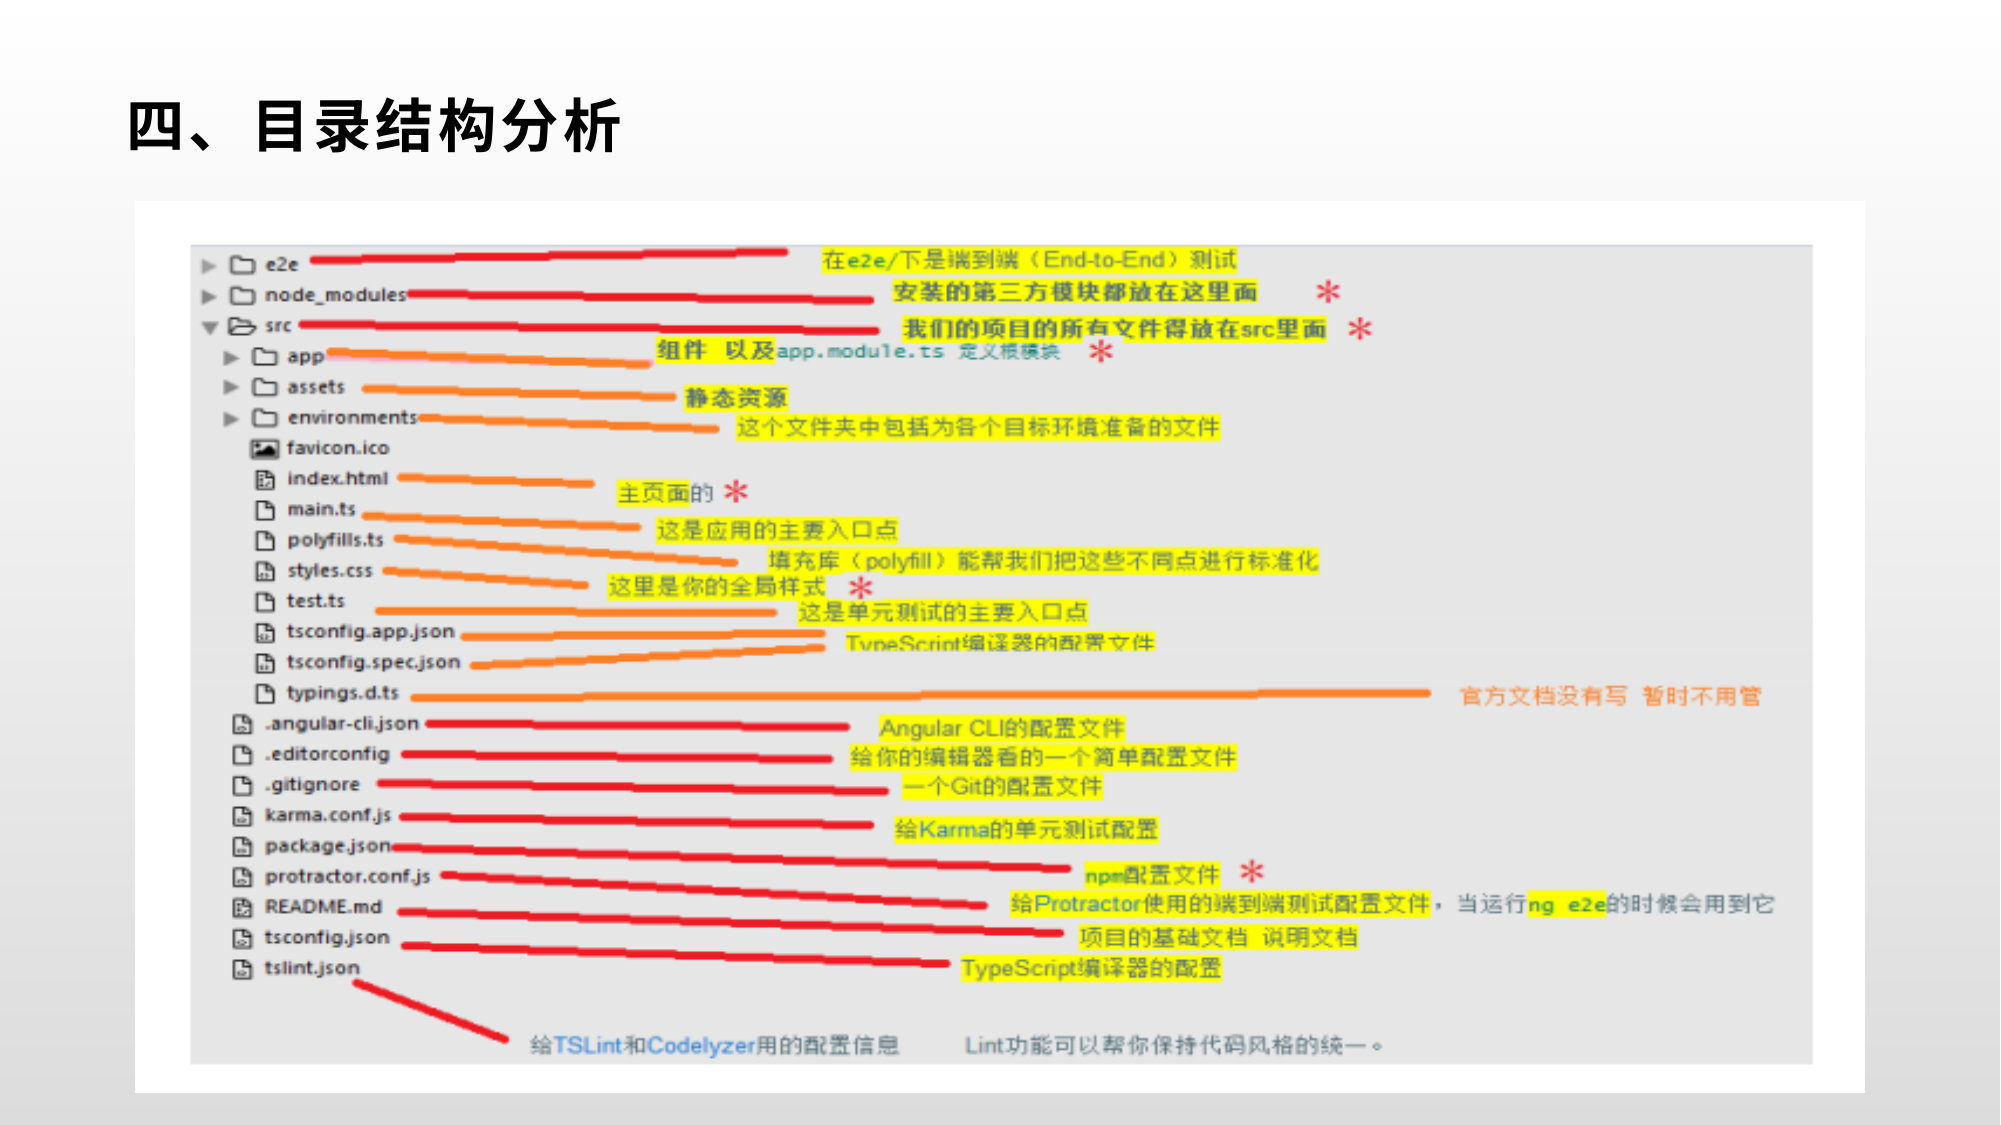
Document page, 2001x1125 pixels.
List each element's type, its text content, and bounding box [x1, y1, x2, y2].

title 四、目录结构分析 [109, 70, 1891, 178]
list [135, 201, 1865, 1093]
